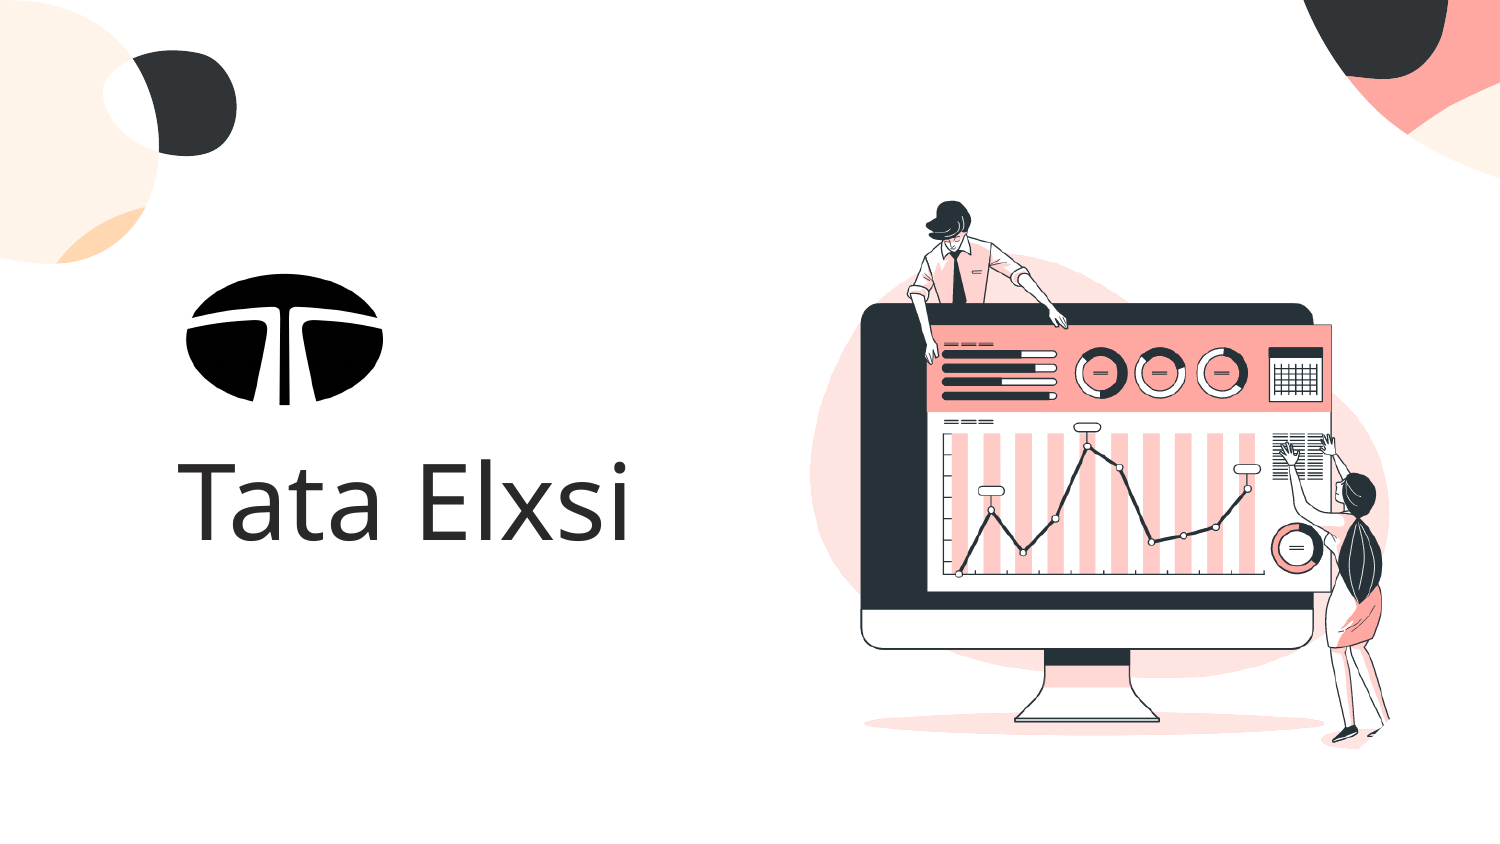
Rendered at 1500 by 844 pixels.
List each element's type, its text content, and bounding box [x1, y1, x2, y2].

picture [162, 231, 418, 449]
picture [748, 111, 1486, 839]
title Tata Elxsi [162, 405, 732, 718]
